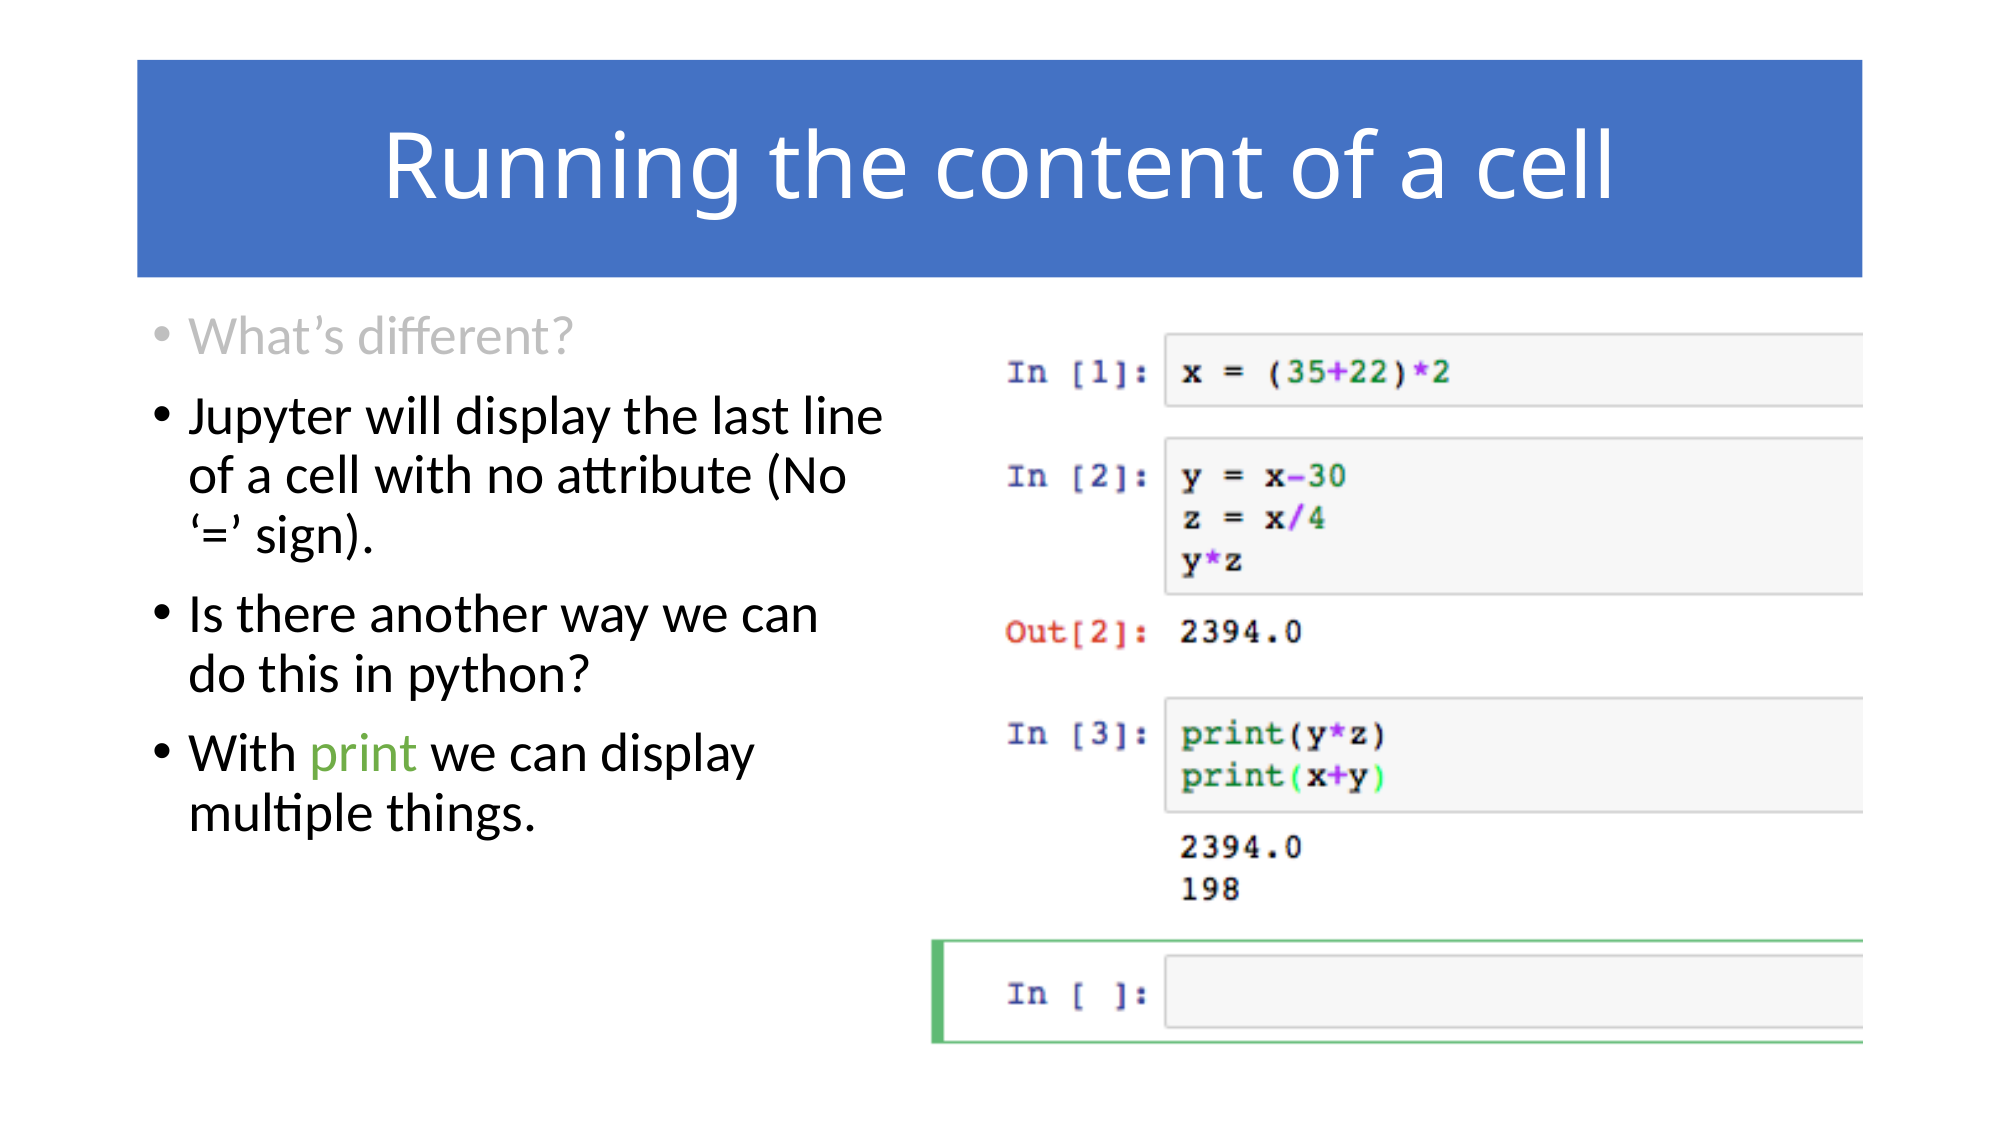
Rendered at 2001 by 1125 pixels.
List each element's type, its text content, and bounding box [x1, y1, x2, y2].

picture [899, 299, 1863, 1069]
list What’s different? Jupyter will display the last line of a cell with no attribute (No ‘=’ sign). Is there another way we can do this in python? With print we can display multiple things. [137, 299, 899, 1014]
title Running the content of a cell [137, 59, 1863, 278]
